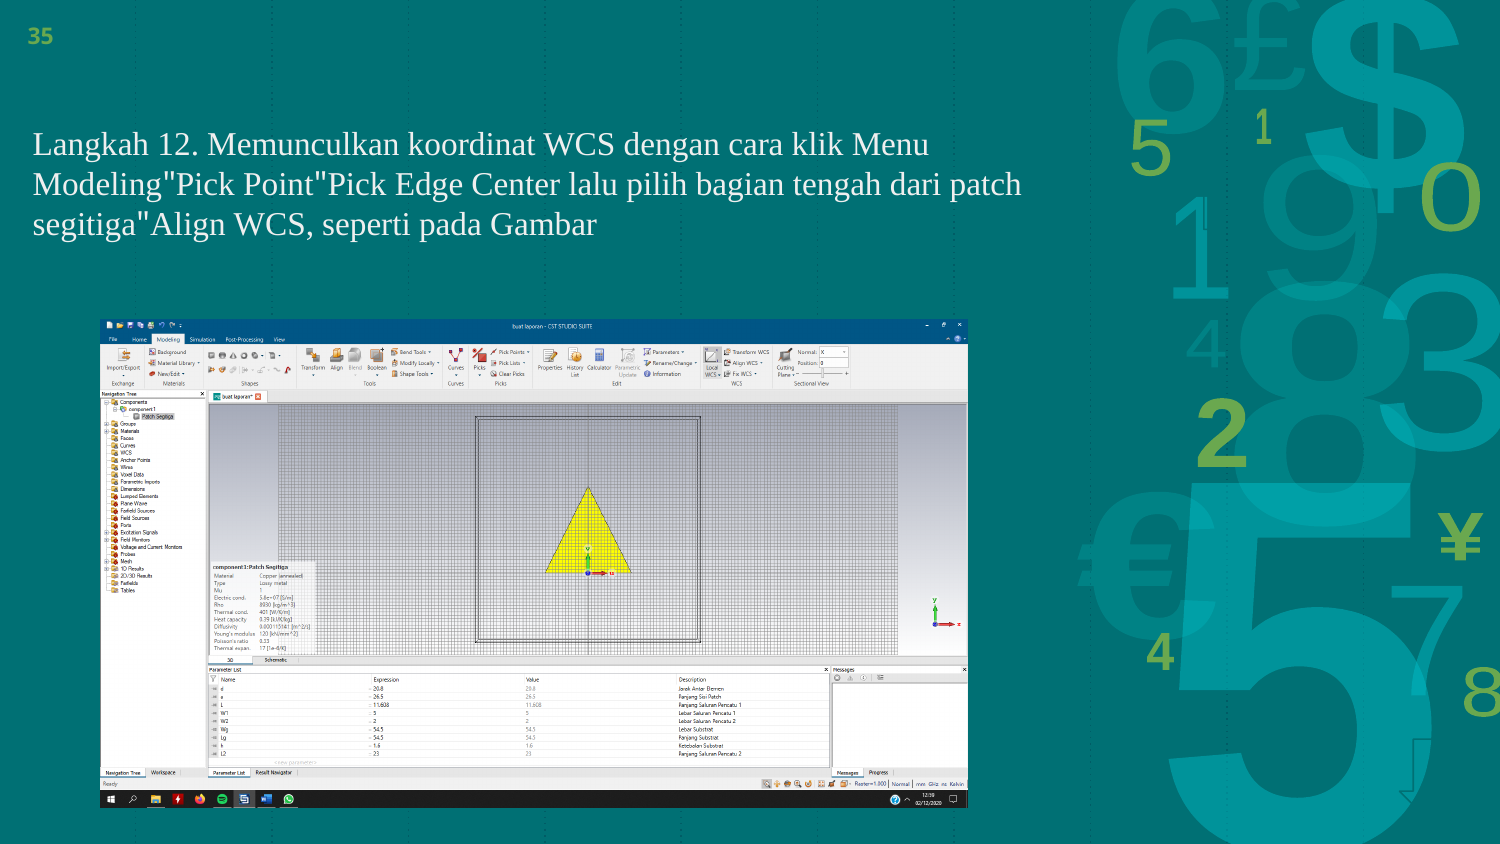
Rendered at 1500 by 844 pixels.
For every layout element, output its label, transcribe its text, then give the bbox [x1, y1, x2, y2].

slide_number 35 [12, 6, 103, 66]
text_box Langkah 12. Memunculkan koordinat WCS dengan cara klik Menu Modeling"Pick Point"Pick Edge Center lalu pilih bagian tengah dari patch segitiga"Align WCS, seperti pada Gambar [17, 114, 1146, 250]
picture [100, 319, 968, 808]
